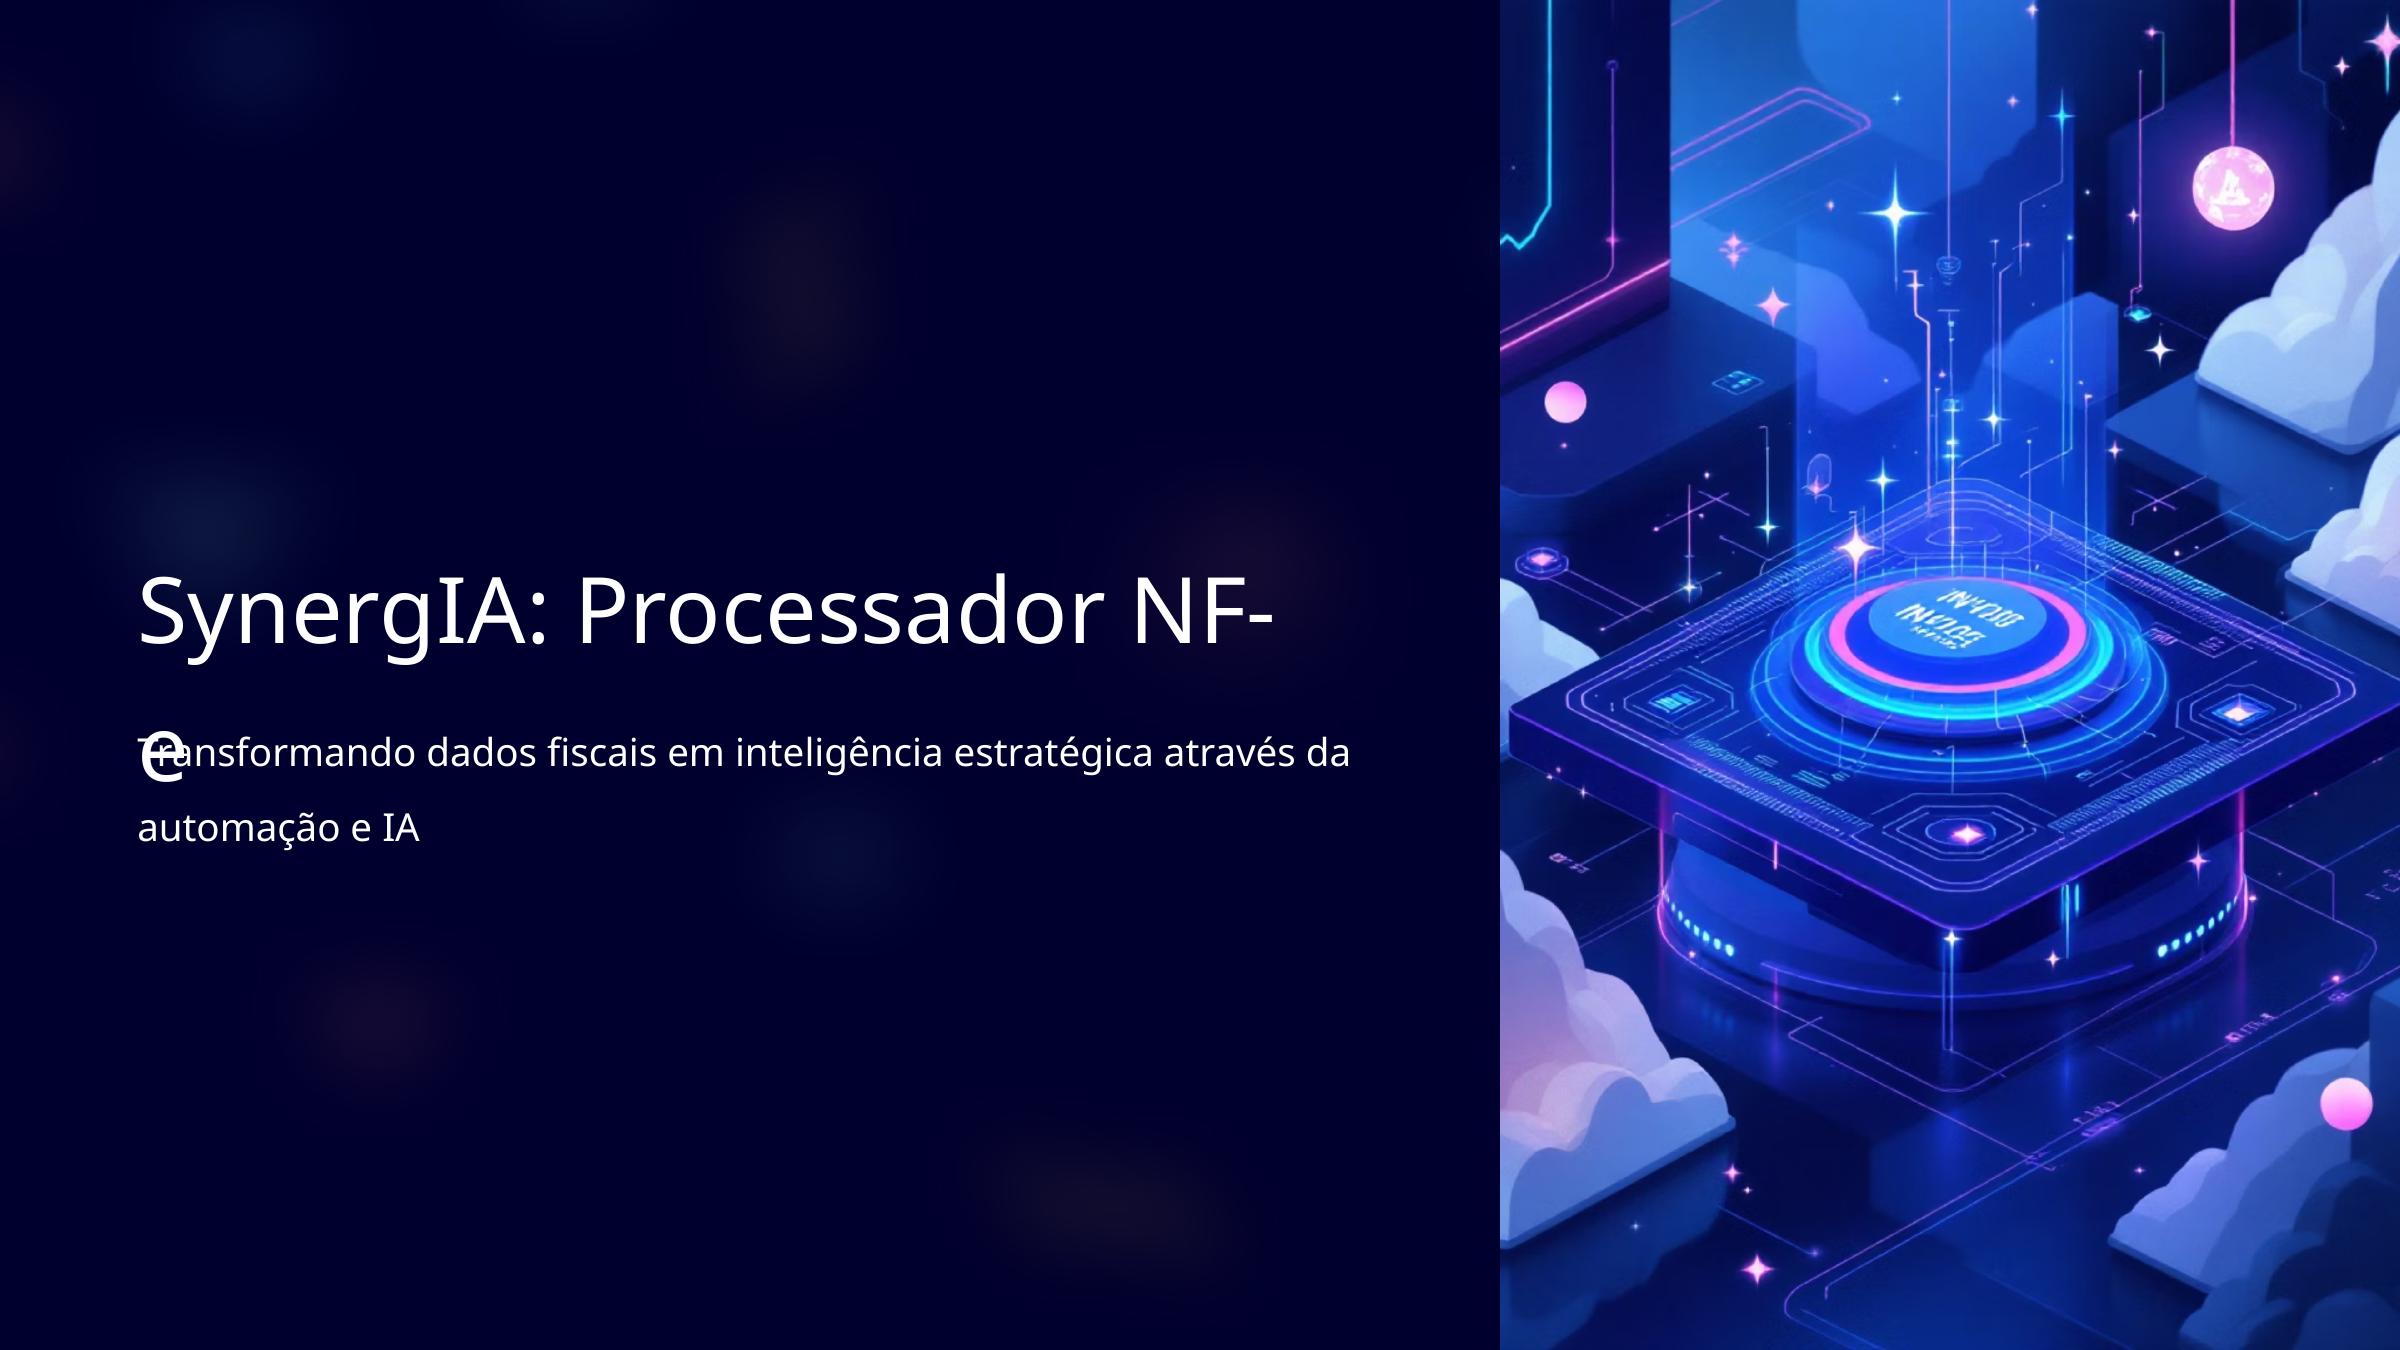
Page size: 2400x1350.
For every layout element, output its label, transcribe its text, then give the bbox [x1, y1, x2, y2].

picture [1499, 0, 2400, 1350]
text_box Transformando dados fiscais em inteligência estratégica através da automação e IA [137, 699, 1363, 825]
text_box SynergIA: Processador NF-e [137, 524, 1324, 641]
